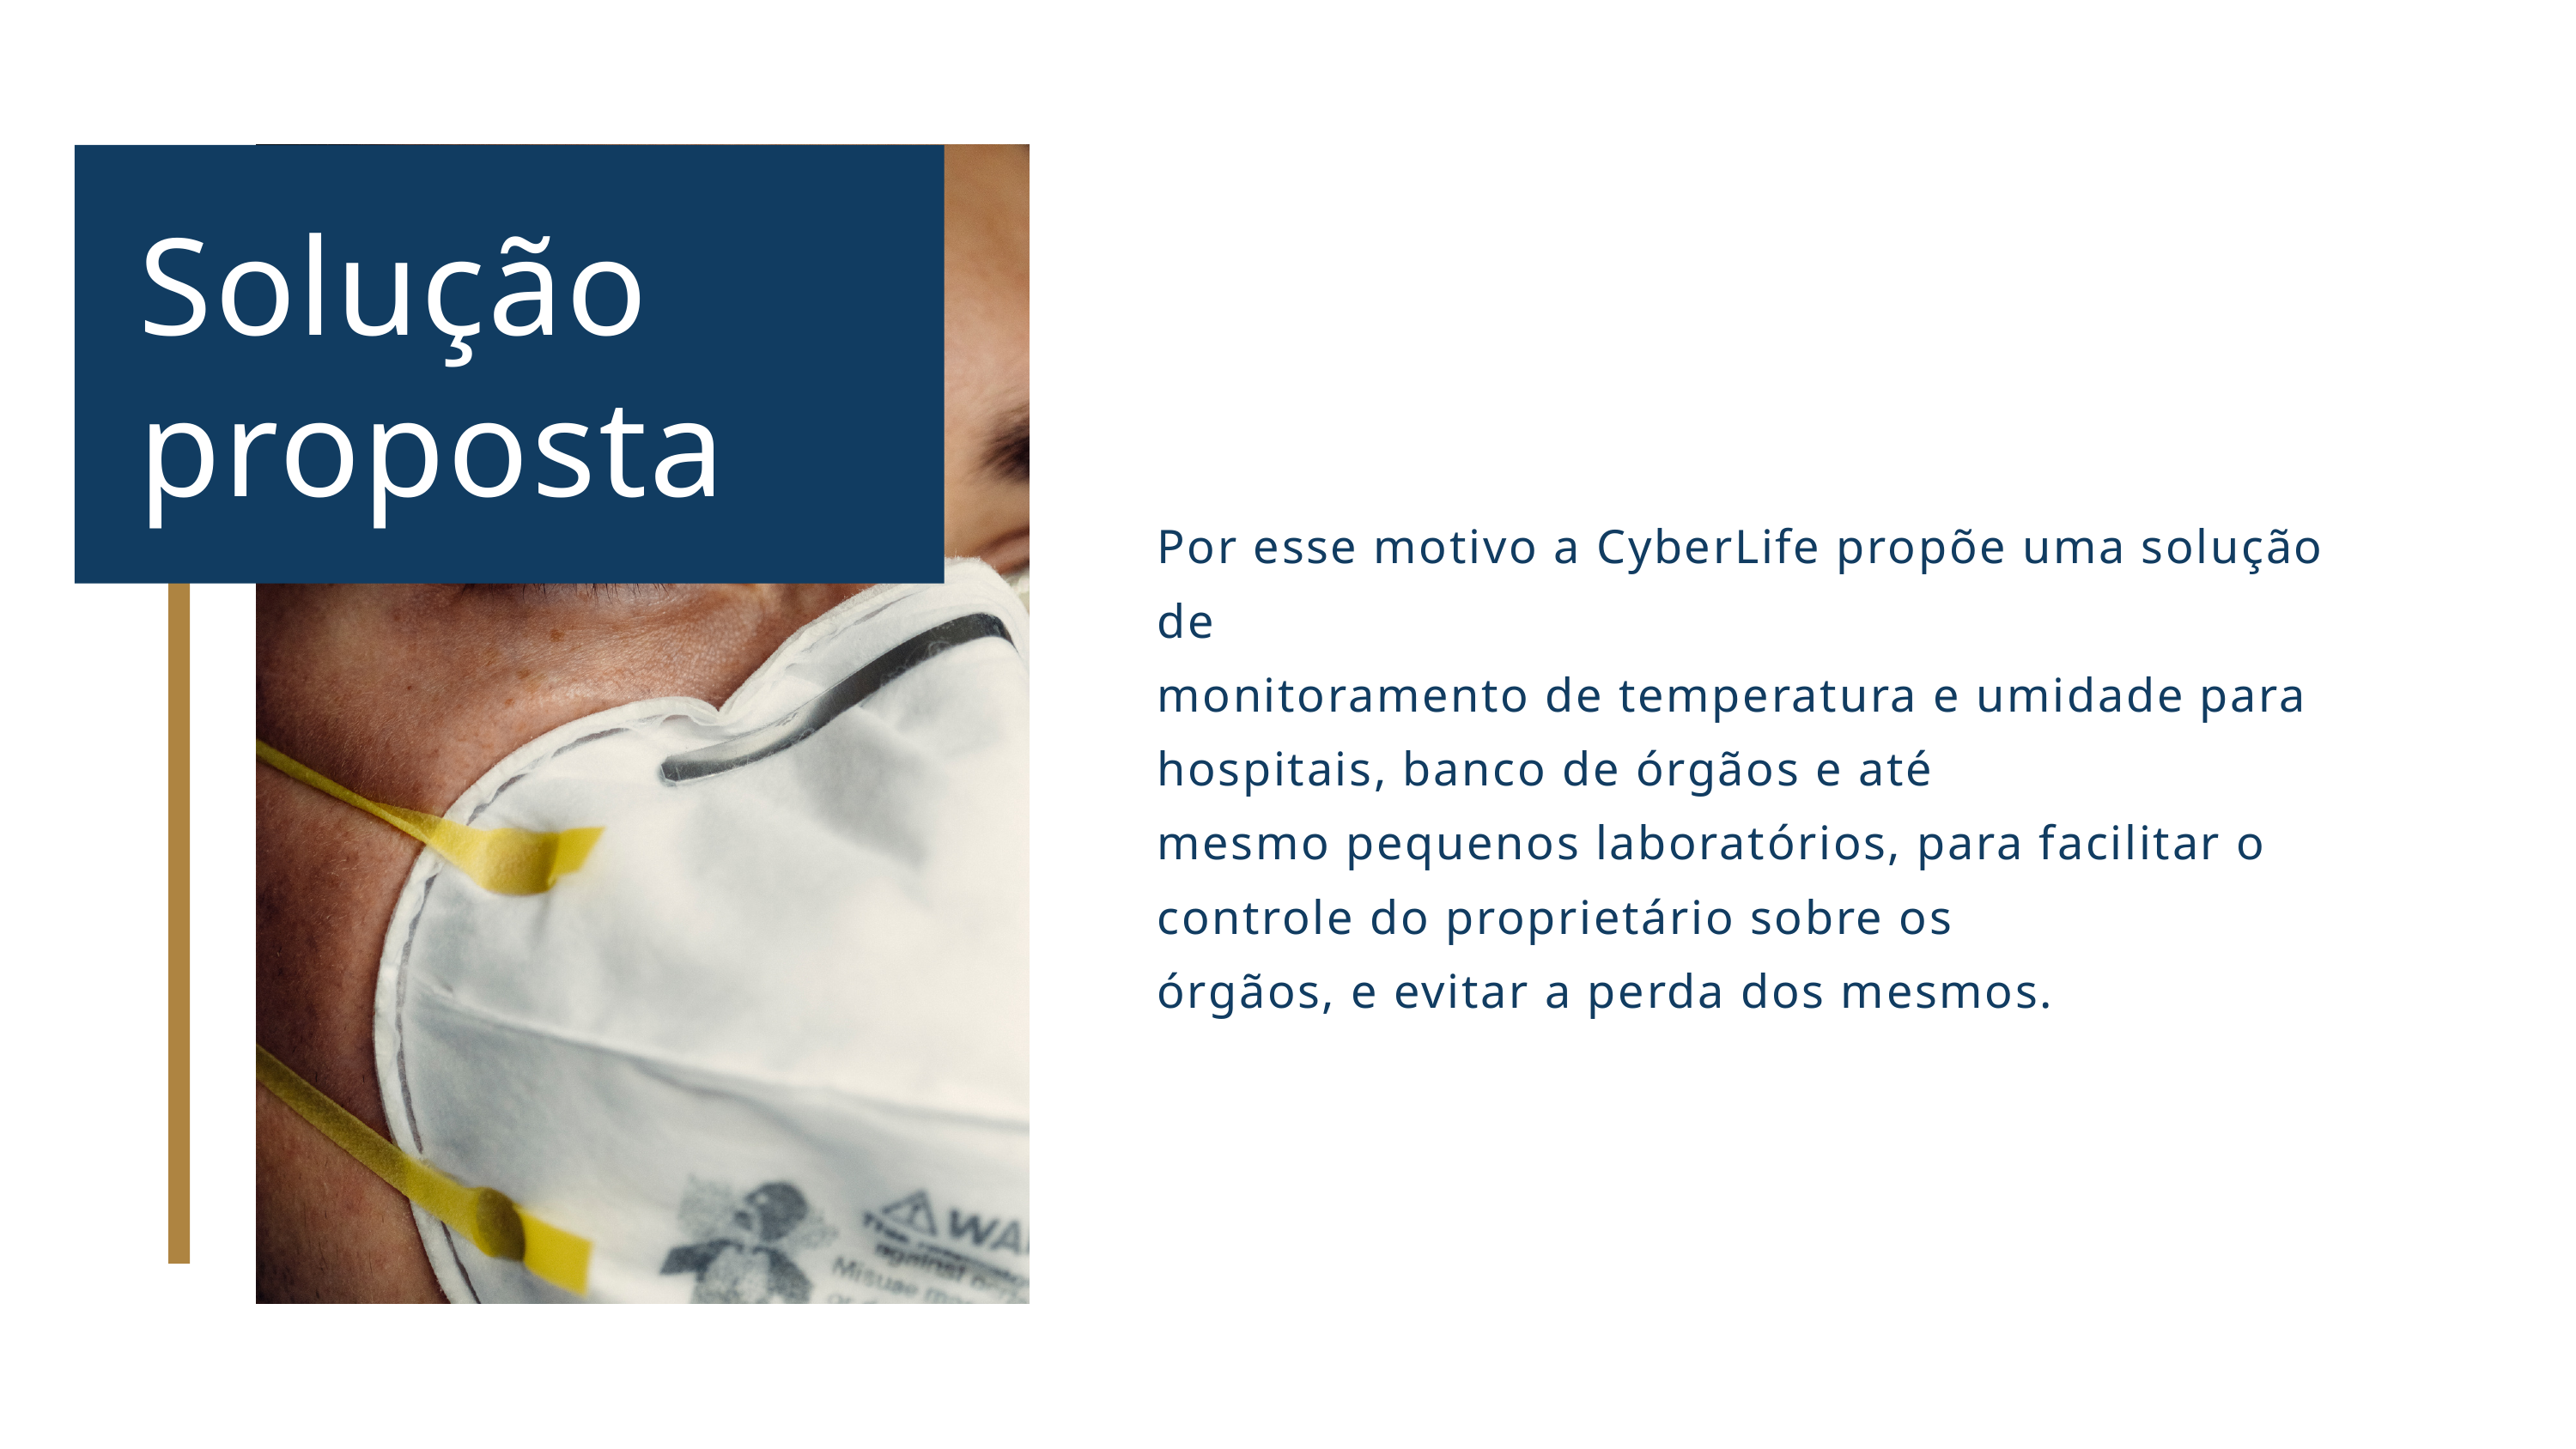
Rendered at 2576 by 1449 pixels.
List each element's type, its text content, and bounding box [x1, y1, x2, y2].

text_box [168, 591, 191, 1264]
picture [256, 144, 1030, 1304]
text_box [74, 144, 945, 584]
text_box Por esse motivo a CyberLife propõe uma solução de monitoramento de temperatura e umidade para hospitais, banco de órgãos e até mesmo pequenos laboratórios, para facilitar o controle do proprietário sobre os órgãos, e evitar a perda dos mesmos. [1157, 499, 2391, 1018]
